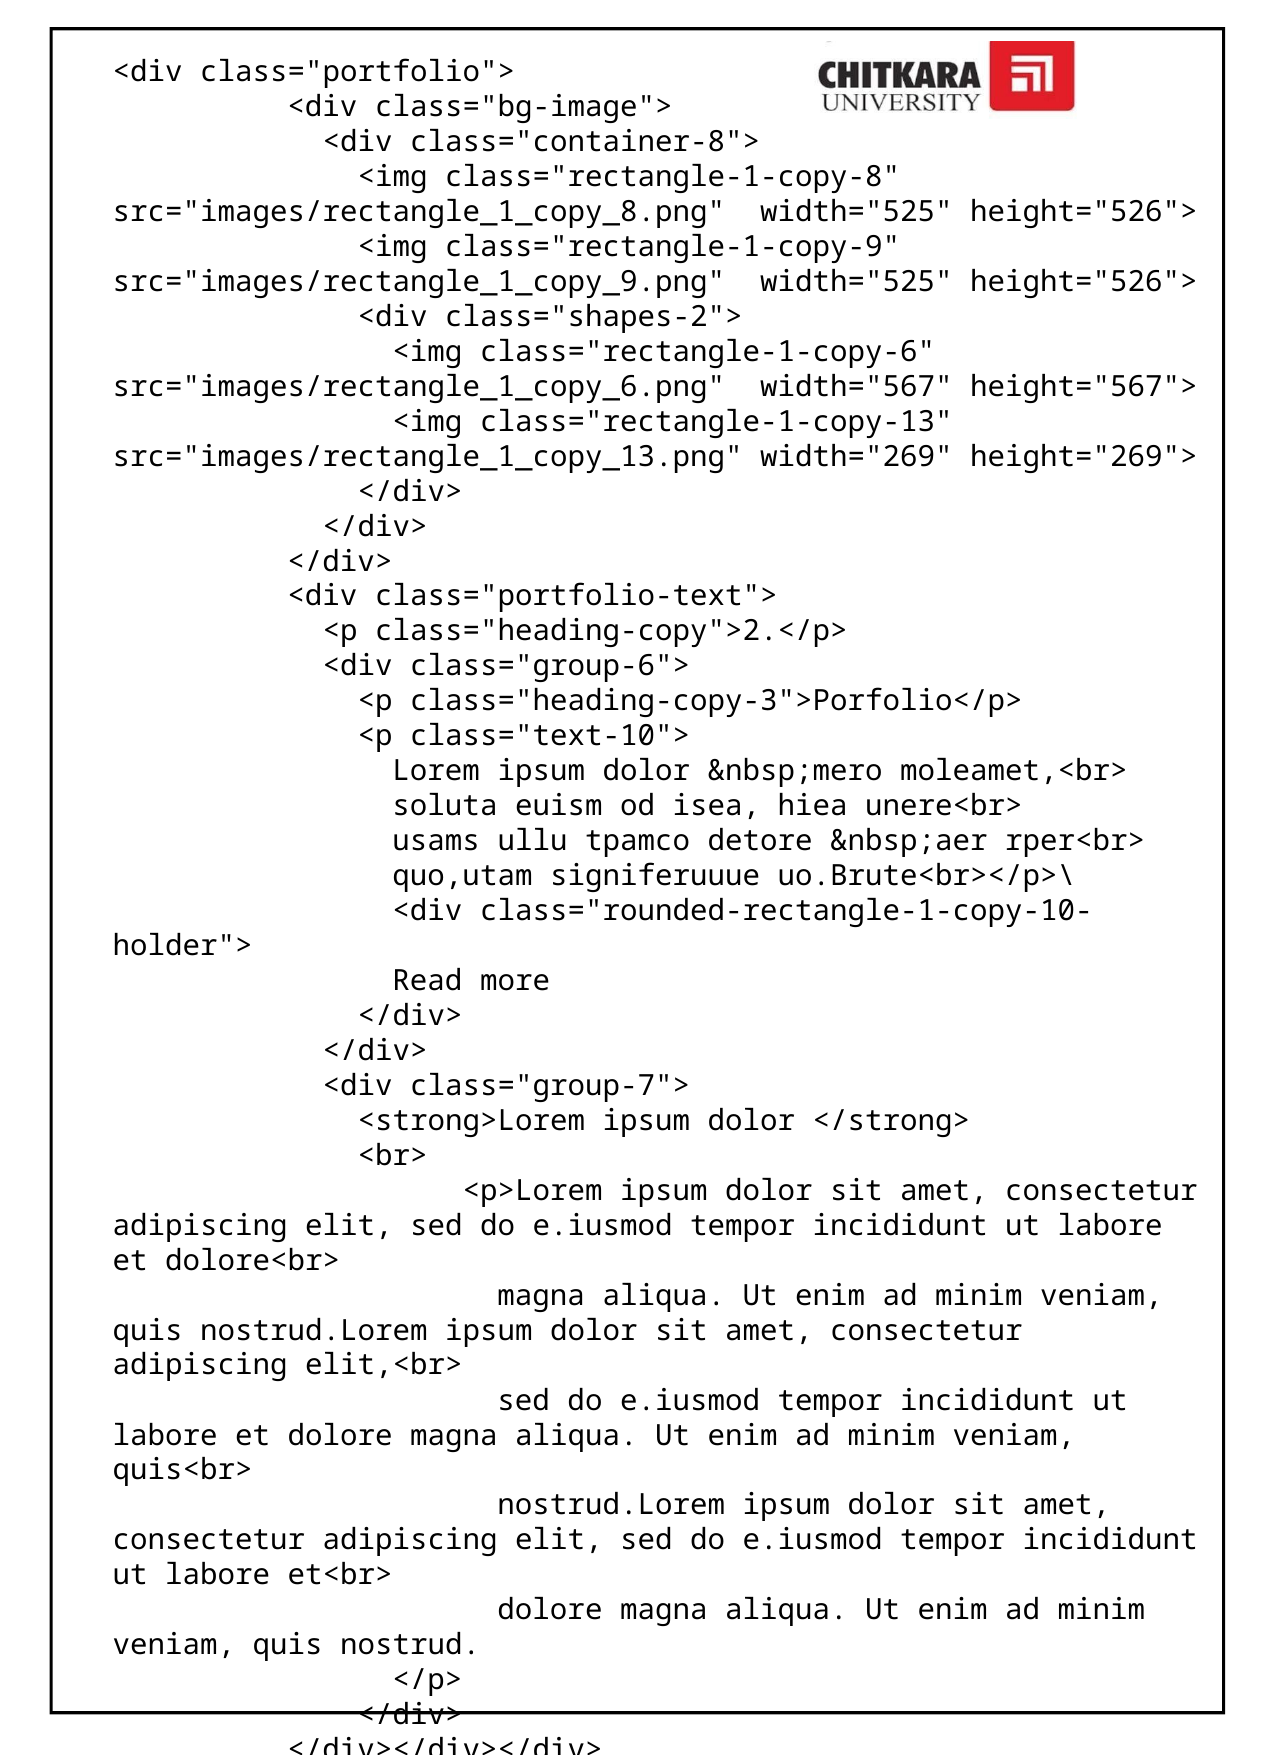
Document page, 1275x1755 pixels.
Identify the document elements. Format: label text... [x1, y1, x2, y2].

text_box [49, 27, 1226, 1715]
picture [814, 41, 1077, 52]
subtitle <div class="portfolio"> <div class="bg-image"> <div class="container-8"> <img class="rectangle-1-copy-8" src="images/rectangle_1_copy_8.png" width="525" height="526"> <img class="rectangle-1-copy-9" src="images/rectangle_1_copy_9.png" width="525" height="526"> <div class="shapes-2"> <img class="rectangle-1-copy-6" src="images/rectangle_1_copy_6.png" width="567" height="567"> <img class="rectangle-1-copy-13" src="images/rectangle_1_copy_13.png" width="269" height="269"> </div> </div> </div> <div class="portfolio-text"> <p class="heading-copy">2.</p> <div class="group-6"> <p class="heading-copy-3">Porfolio</p> <p class="text-10"> Lorem ipsum dolor &nbsp;mero moleamet,<br> soluta euism od isea, hiea unere<br> usams ullu tpamco detore &nbsp;aer rper<br> quo,utam signiferuuue uo.Brute<br></p>\ <div class="rounded-rectangle-1-copy-10-holder"> Read more </div> </div> <div class="group-7"> <strong>Lorem ipsum dolor </strong> <br> <p>Lorem ipsum dolor sit amet, consectetur adipiscing elit, sed do e.iusmod tempor incididunt ut labore et dolore<br> magna aliqua. Ut enim ad minim veniam, quis nostrud.Lorem ipsum dolor sit amet, consectetur adipiscing elit,<br> sed do e.iusmod tempor incididunt ut labore et dolore magna aliqua. Ut enim ad minim veniam, quis<br> nostrud.Lorem ipsum dolor sit amet, consectetur adipiscing elit, sed do e.iusmod tempor incididunt ut labore et<br> dolore magna aliqua. Ut enim ad minim veniam, quis nostrud. </p> </div> </div></div></div> [112, 52, 1203, 1711]
